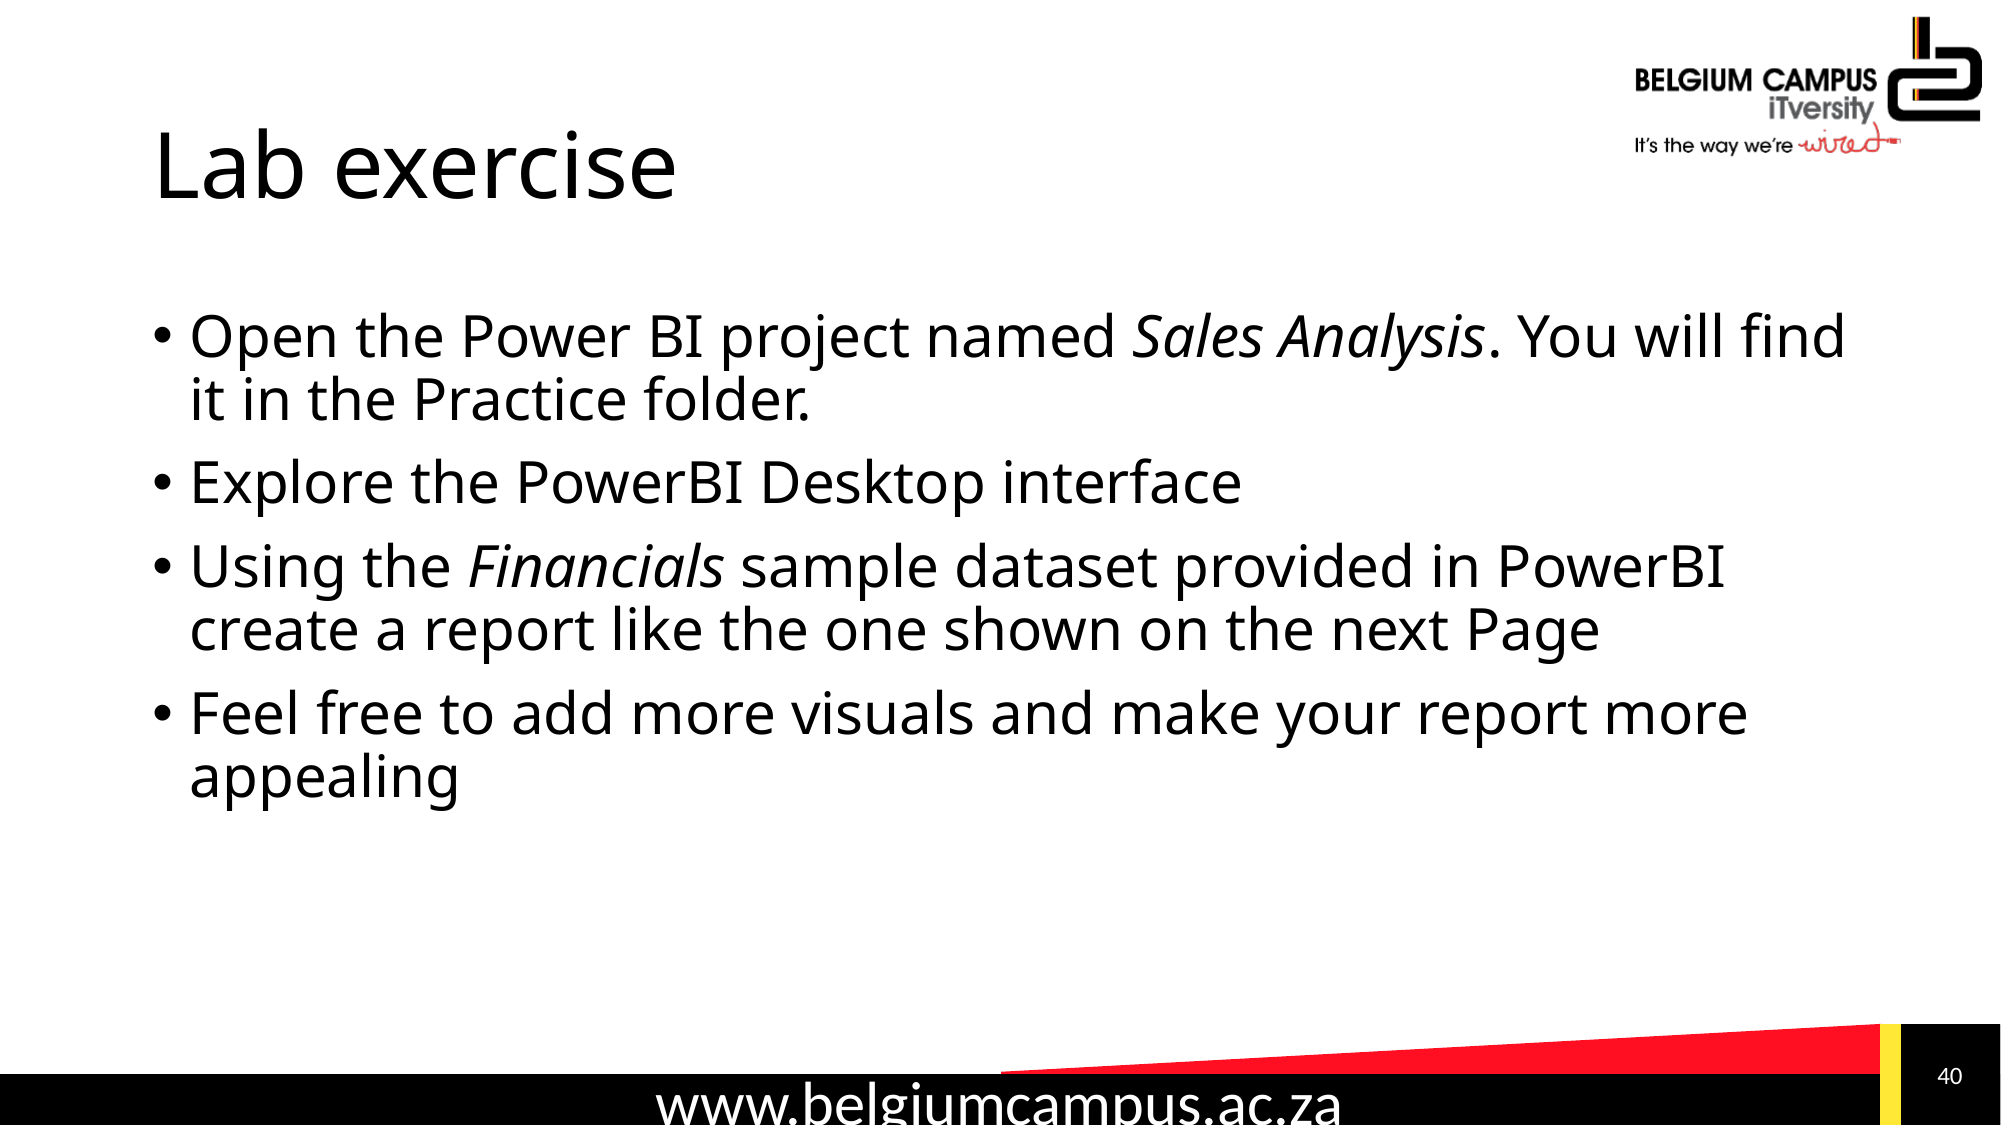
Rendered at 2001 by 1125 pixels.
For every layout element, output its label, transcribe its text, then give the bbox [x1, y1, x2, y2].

list Open the Power BI project named Sales Analysis. You will find it in the Practice folder. Explore the PowerBI Desktop interface Using the Financials sample dataset provided in PowerBI create a report like the one shown on the next Page Feel free to add more visuals and make your report more appealing [137, 299, 1863, 1014]
title Lab exercise [137, 59, 1863, 278]
picture [1631, 0, 1986, 198]
